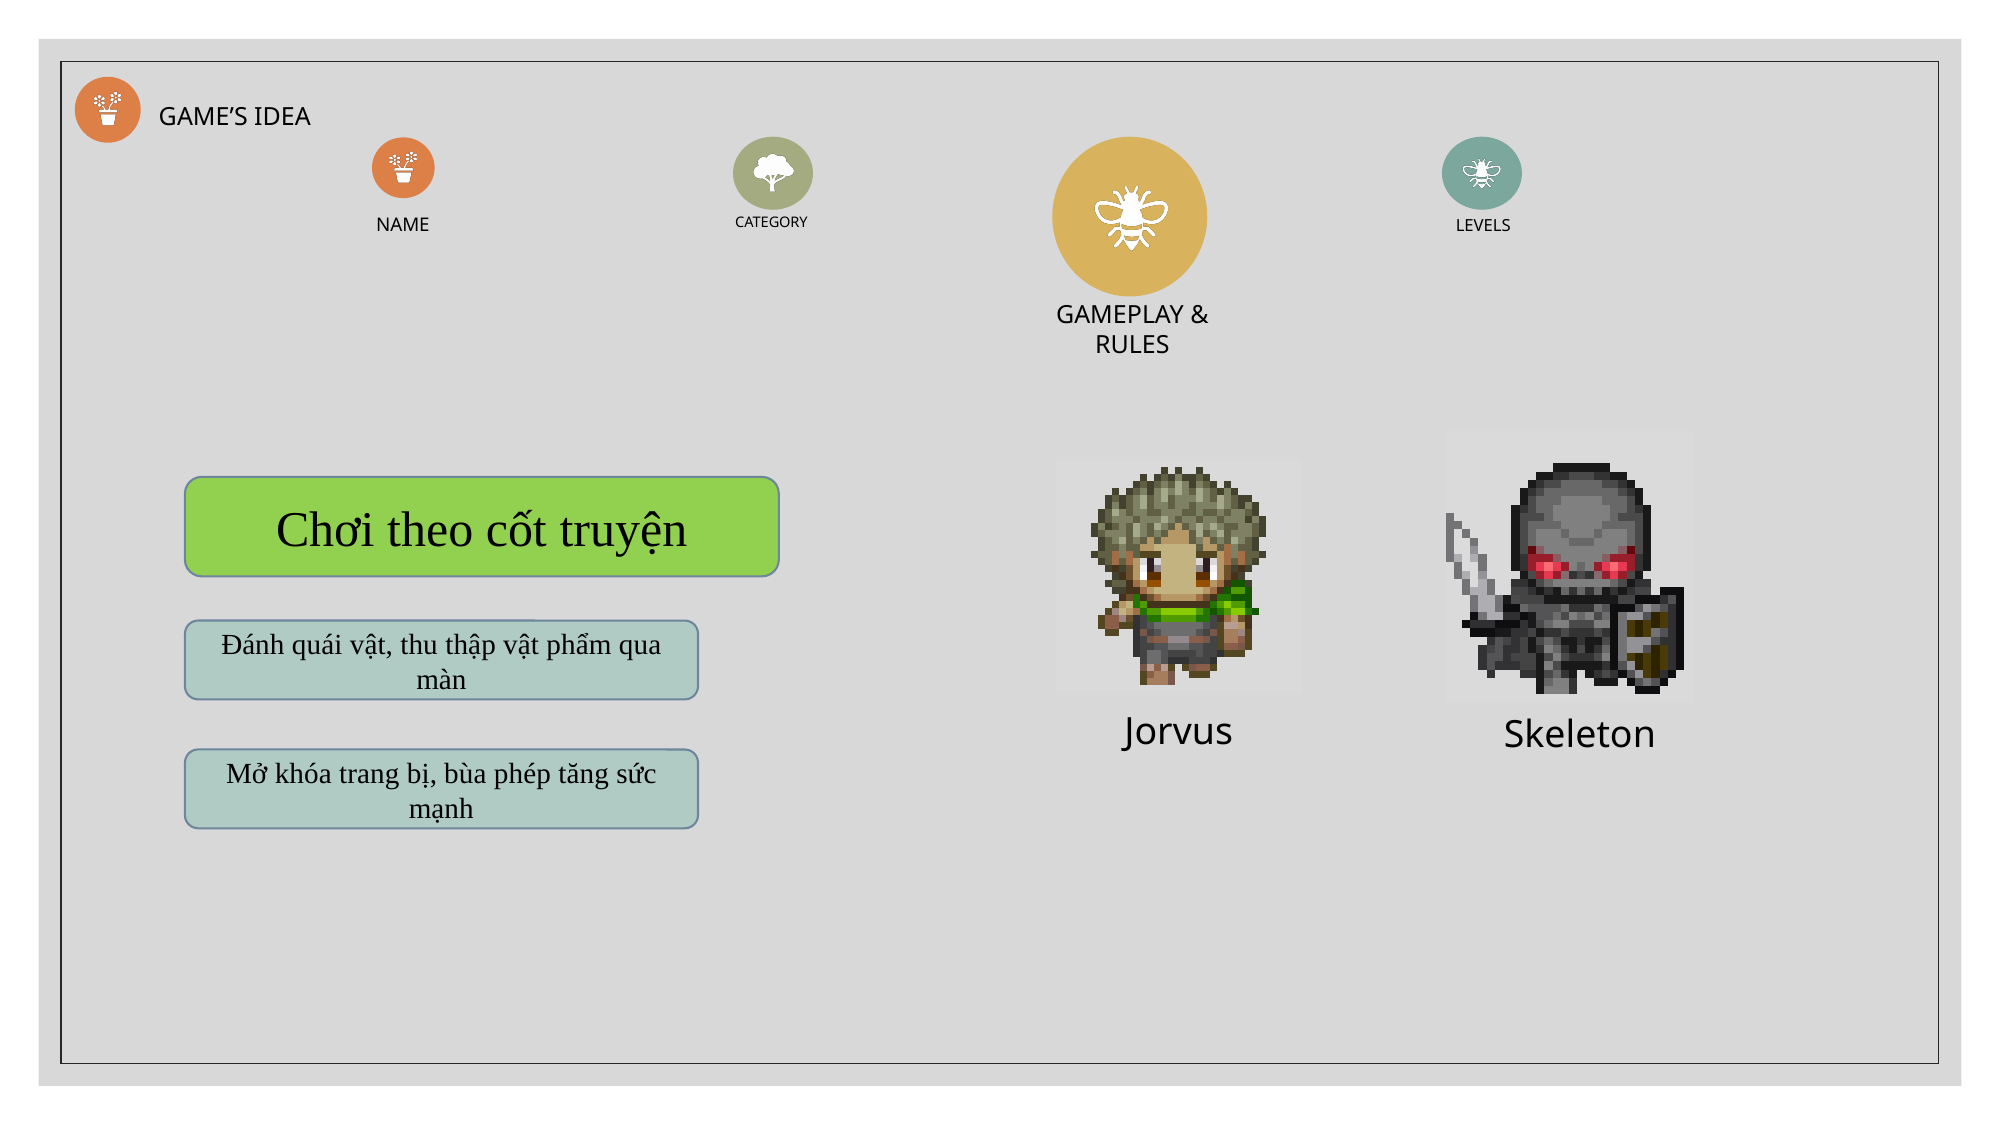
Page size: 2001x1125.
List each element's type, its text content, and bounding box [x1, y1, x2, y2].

picture [1056, 460, 1302, 693]
text_box Chơi theo cốt truyện [183, 507, 780, 578]
text_box Đánh quái vật, thu thập vật phẩm qua màn [183, 619, 700, 701]
picture [1446, 431, 1693, 703]
text_box Jorvus [1109, 699, 1249, 760]
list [74, 71, 411, 202]
text_box Mở khóa trang bị, bùa phép tăng sức mạnh [183, 748, 700, 830]
text_box Skeleton [1489, 709, 1671, 762]
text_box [142, 136, 1858, 498]
